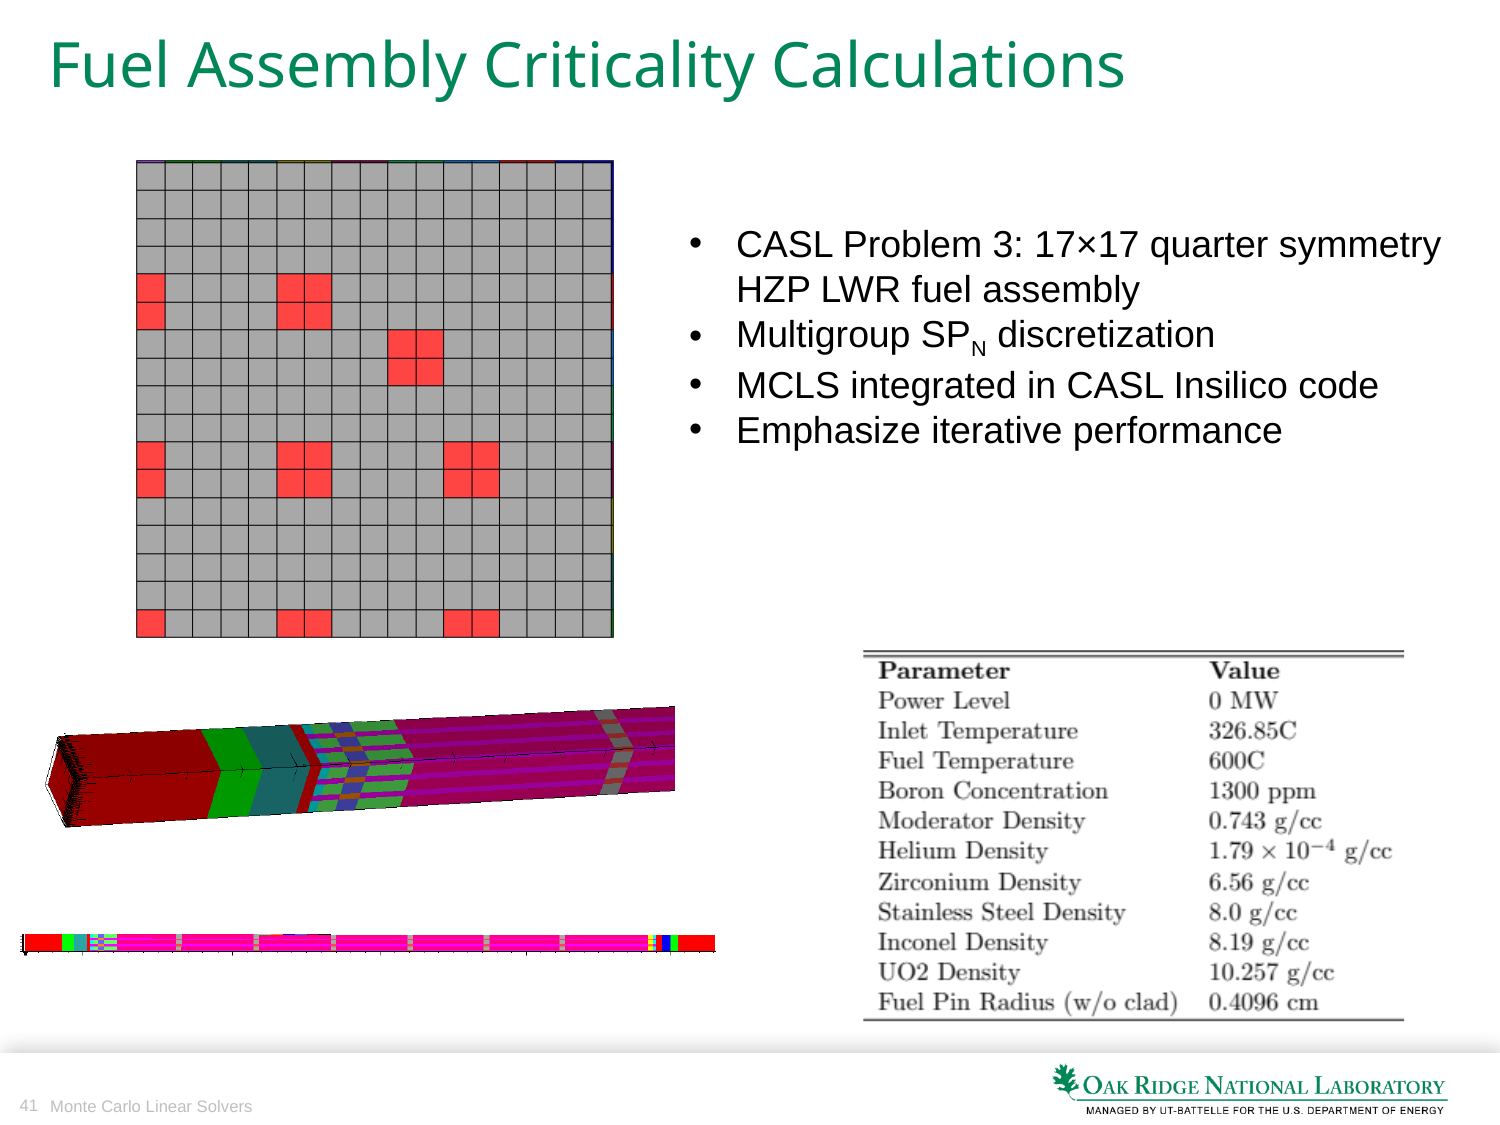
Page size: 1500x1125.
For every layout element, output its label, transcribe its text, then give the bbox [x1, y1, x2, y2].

picture [37, 699, 676, 834]
picture [124, 149, 626, 649]
picture [12, 924, 726, 965]
title Fuel Assembly Criticality Calculations [33, 29, 1384, 111]
picture [862, 649, 1405, 1024]
picture [1052, 1063, 1448, 1114]
text_box CASL Problem 3: 17×17 quarter symmetry HZP LWR fuel assembly Multigroup SPN discretization MCLS integrated in CASL Insilico code Emphasize iterative performance [674, 212, 1500, 459]
